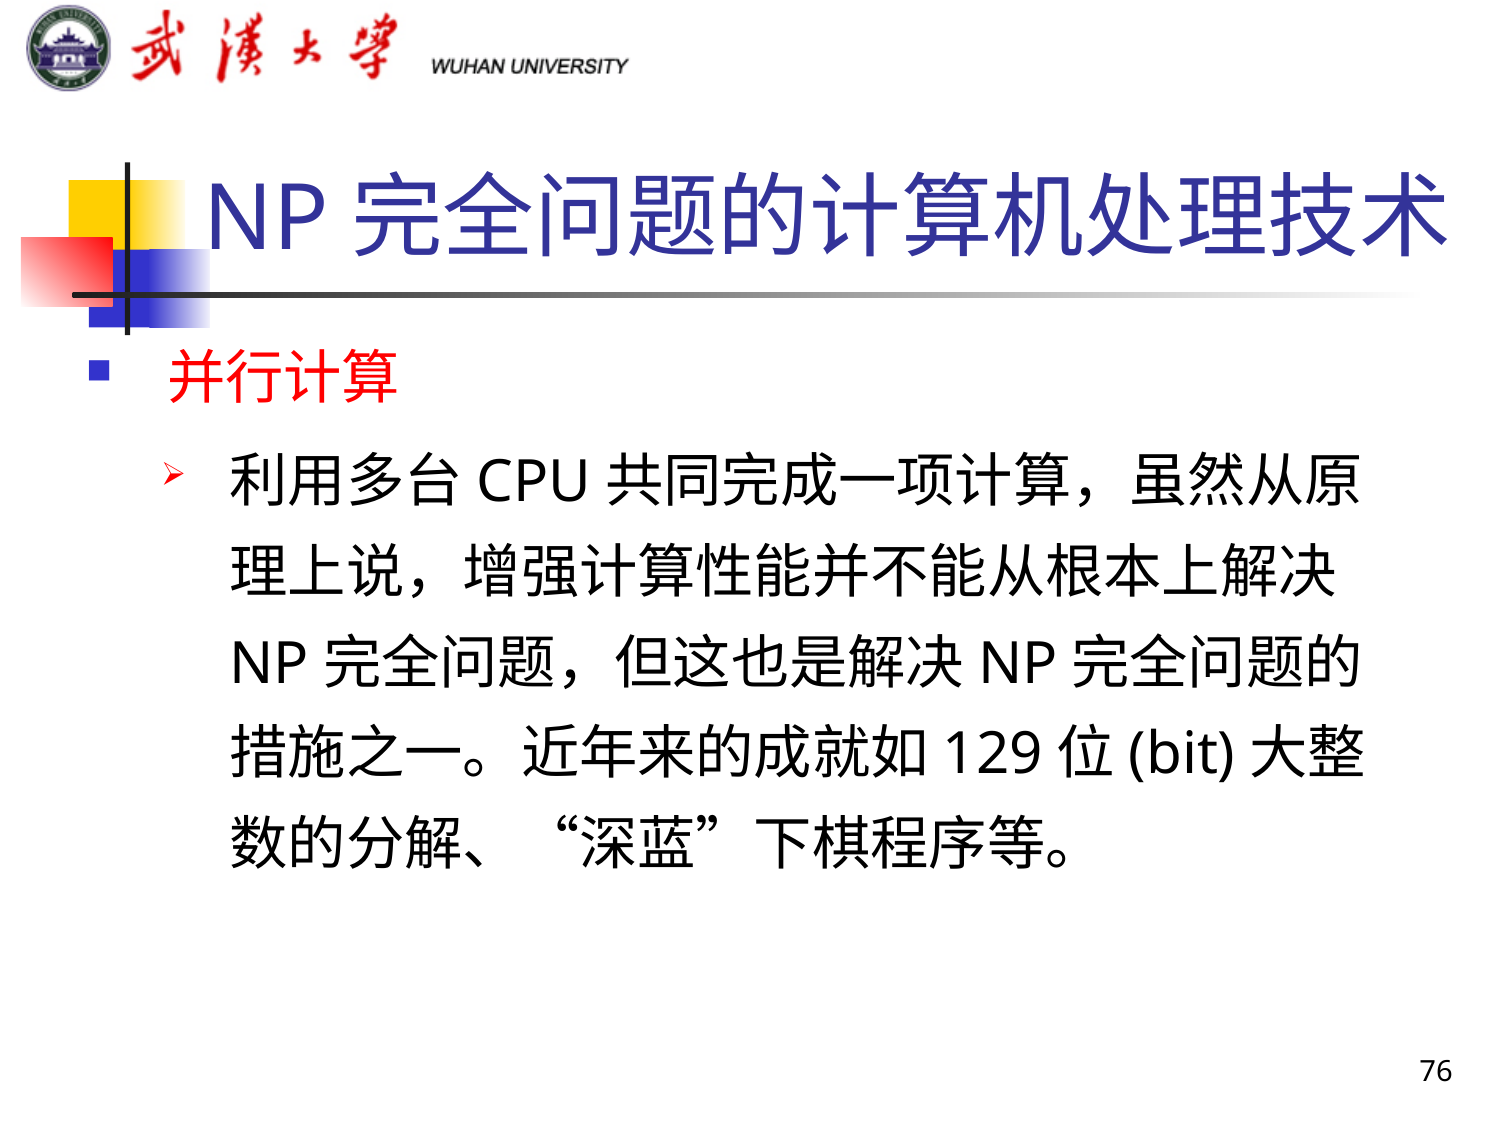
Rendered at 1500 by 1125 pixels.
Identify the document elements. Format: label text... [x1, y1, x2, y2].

title NP完全问题的计算机处理技术 [188, 35, 1468, 275]
list 并行计算 利用多台CPU共同完成一项计算，虽然从原理上说，增强计算性能并不能从根本上解决NP完全问题，但这也是解决NP完全问题的措施之一。近年来的成就如129位(bit)大整数的分解、“深蓝”下棋程序等。 [71, 311, 1422, 1100]
slide_number 76 [1155, 1024, 1468, 1100]
picture [0, 0, 643, 93]
